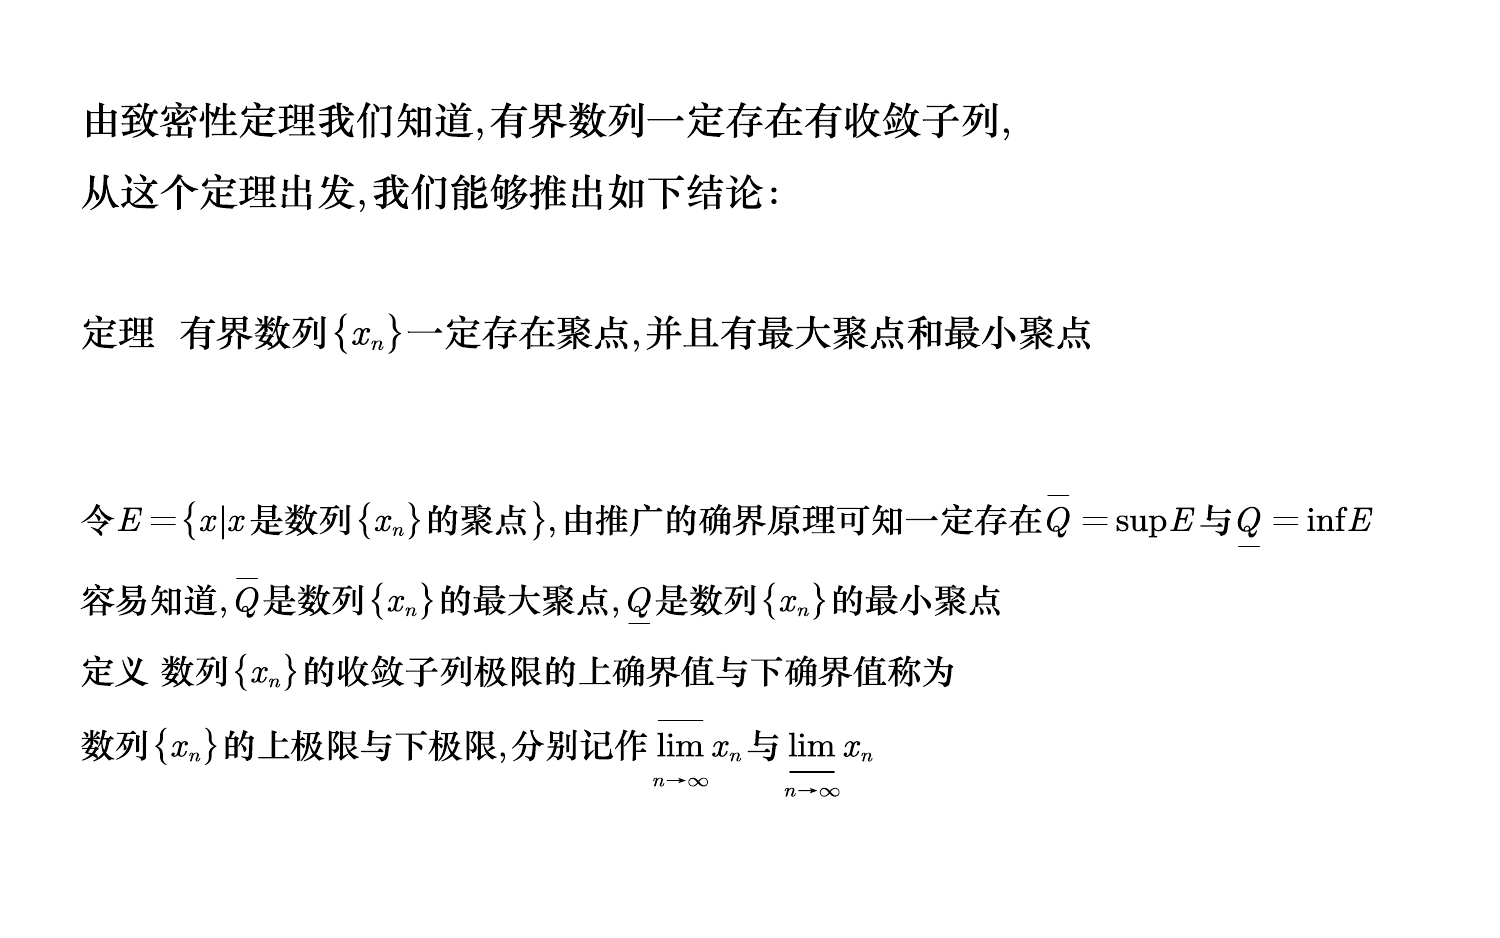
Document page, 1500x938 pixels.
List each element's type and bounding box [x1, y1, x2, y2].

text_box [77, 303, 1100, 367]
text_box [77, 484, 1379, 809]
text_box [77, 91, 1019, 227]
